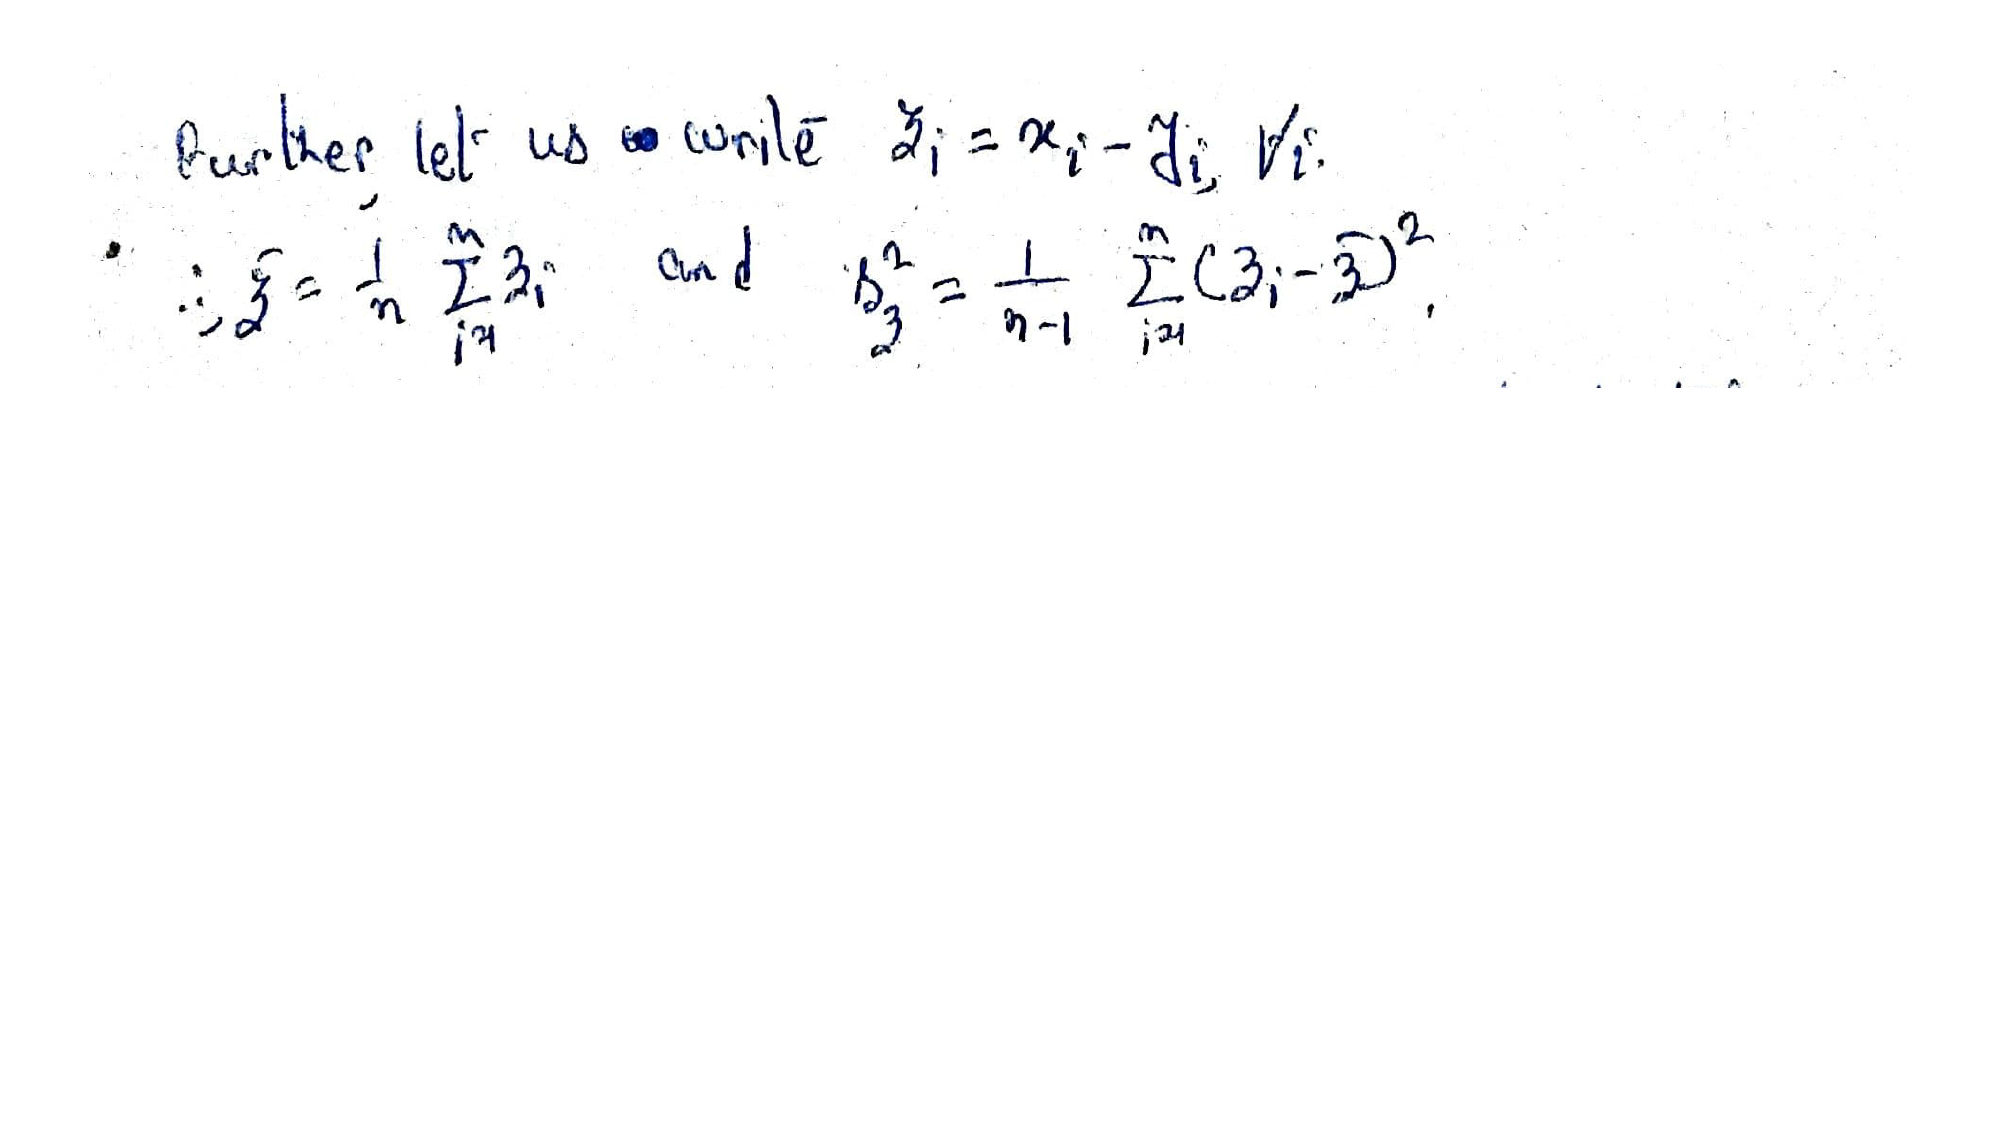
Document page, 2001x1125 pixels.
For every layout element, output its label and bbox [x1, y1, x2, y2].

picture [88, 64, 1912, 388]
